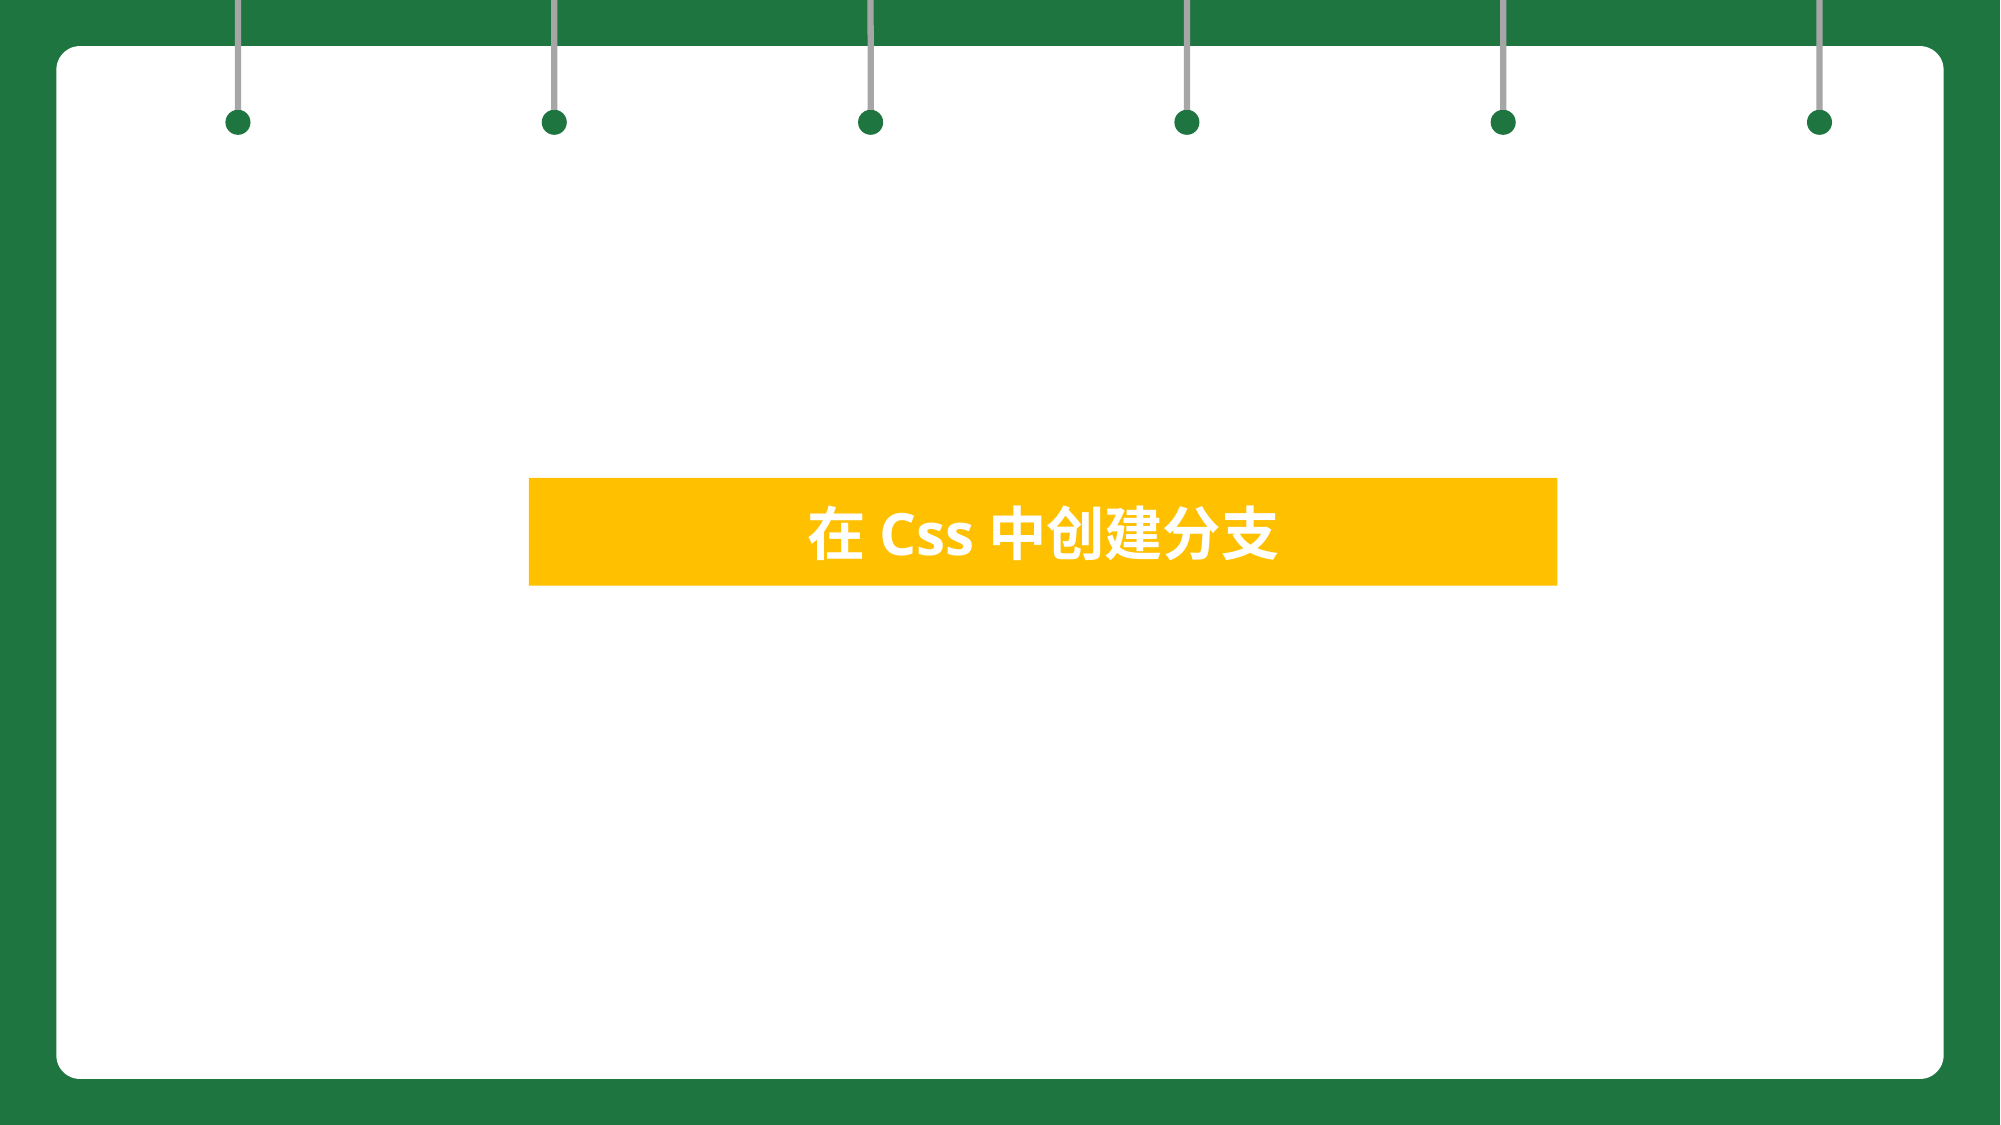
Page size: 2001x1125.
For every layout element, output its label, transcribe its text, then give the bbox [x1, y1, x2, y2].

text_box 在Css中创建分支 [528, 477, 1558, 587]
